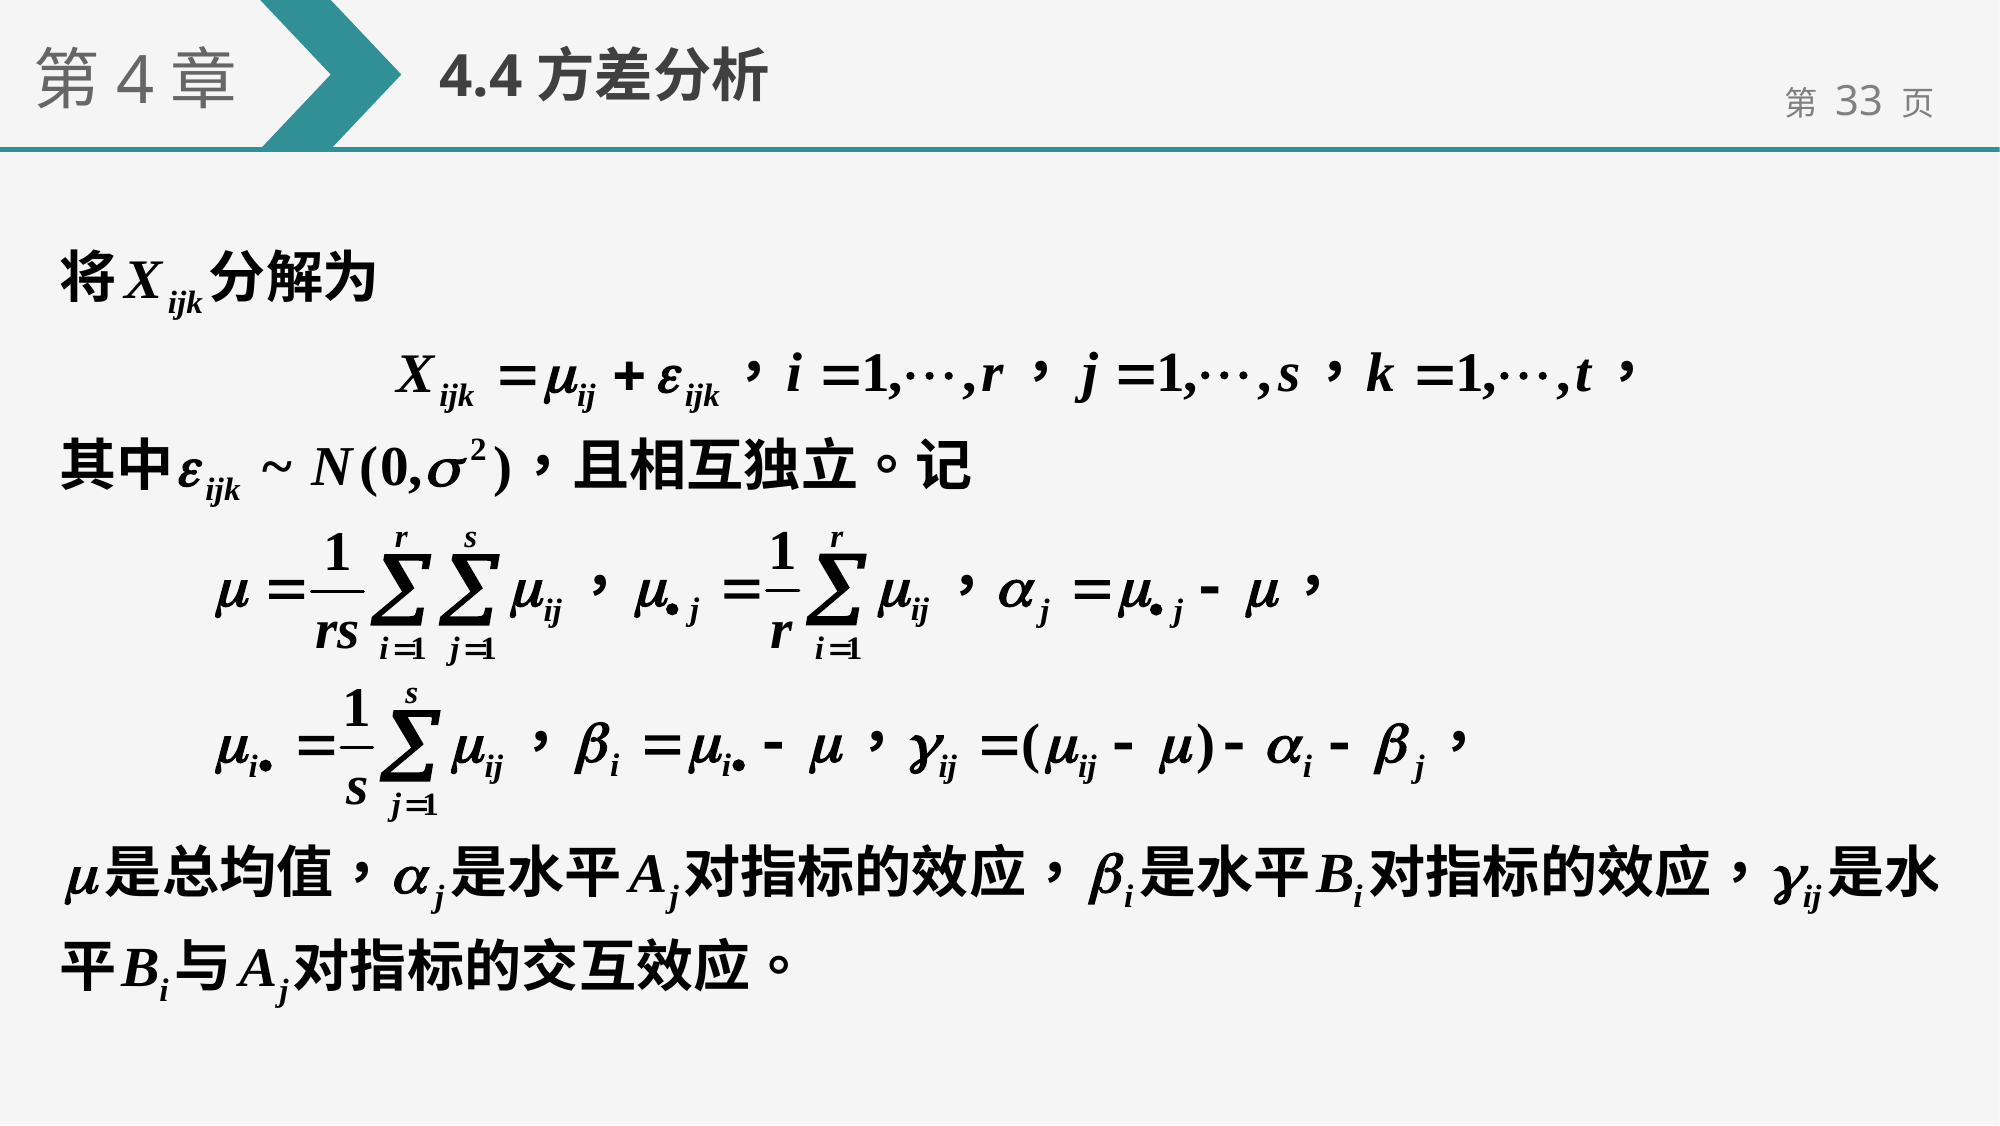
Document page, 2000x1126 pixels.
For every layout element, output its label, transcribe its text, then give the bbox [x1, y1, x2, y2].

text_box 第4章 [19, 29, 253, 125]
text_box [59, 218, 1938, 1016]
text_box [258, 0, 403, 148]
text_box 4.4方差分析 [424, 31, 1366, 116]
